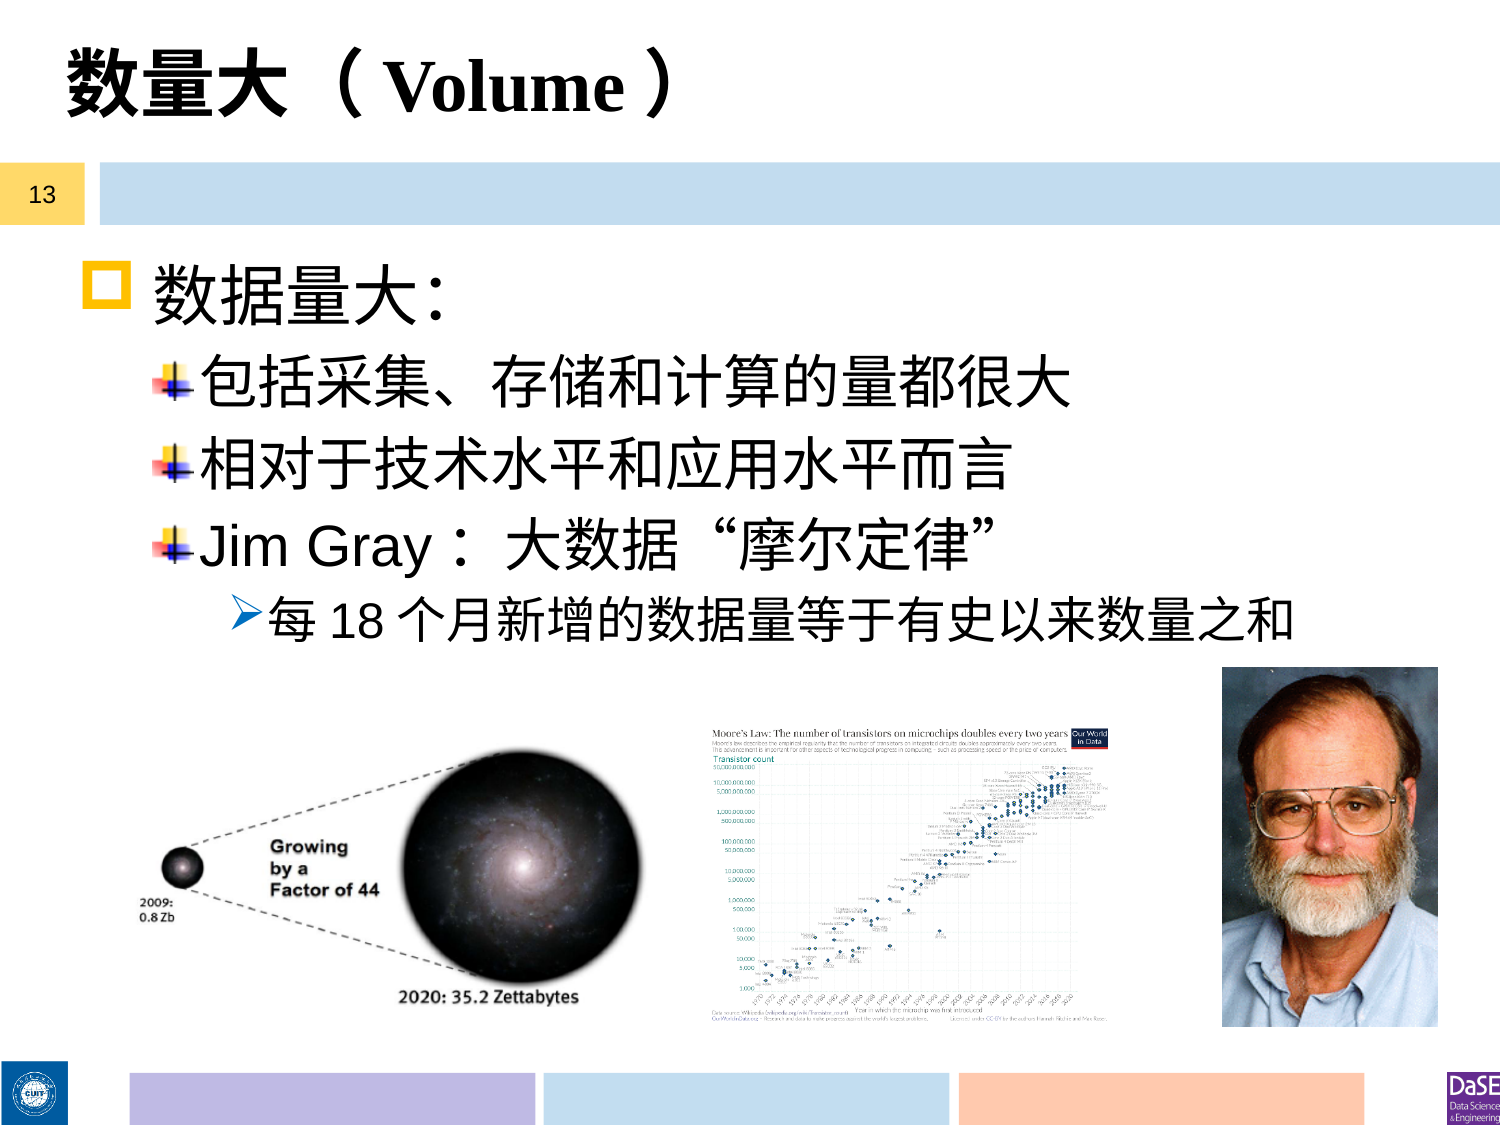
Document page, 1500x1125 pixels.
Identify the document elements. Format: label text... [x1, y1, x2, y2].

picture [1447, 1072, 1500, 1125]
picture [152, 441, 194, 483]
picture [112, 728, 655, 1021]
picture [708, 726, 1110, 1023]
list 数据量大： 包括采集、存储和计算的量都很大 相对于技术水平和应用水平而言 Jim Gray：大数据“摩尔定律” 每18个月新增的数据量等于有史以来数量之和 [62, 246, 1413, 1026]
slide_number 13 [0, 162, 85, 225]
picture [152, 523, 194, 564]
picture [0, 1059, 69, 1125]
picture [152, 359, 194, 401]
picture [1222, 666, 1438, 1027]
title 数量大（Volume） [50, 0, 1459, 175]
